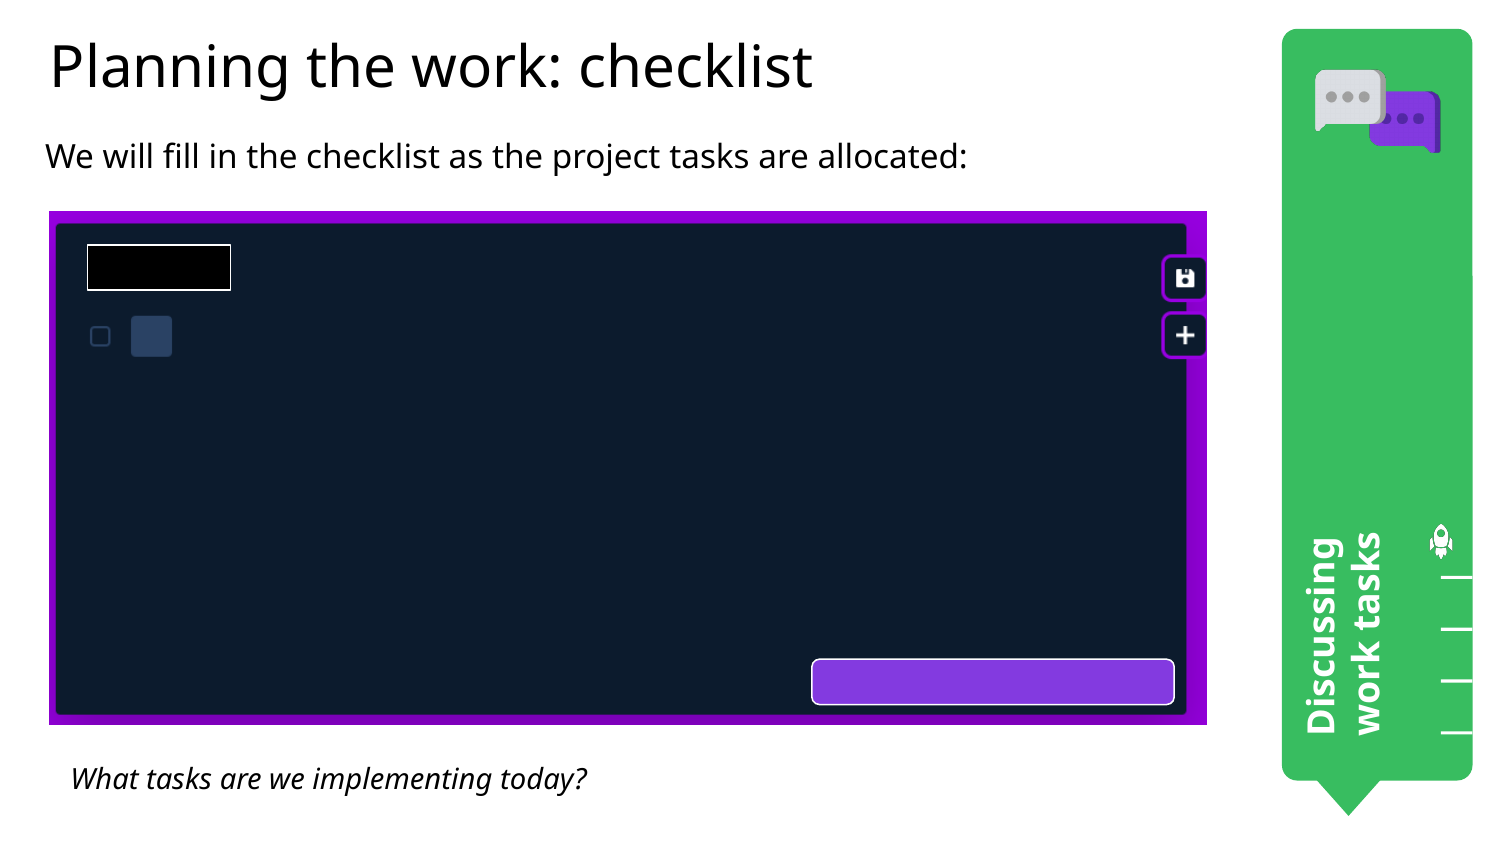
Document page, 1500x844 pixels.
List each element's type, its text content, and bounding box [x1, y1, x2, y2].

picture [1423, 518, 1459, 565]
text_box Planning the work: checklist [49, 28, 1237, 106]
text_box What tasks are we implementing today? [55, 745, 1259, 811]
picture [1267, 7, 1487, 216]
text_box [1281, 224, 1473, 817]
picture [49, 211, 1207, 726]
text_box We will fill in the checklist as the project tasks are allocated: [30, 120, 1196, 198]
